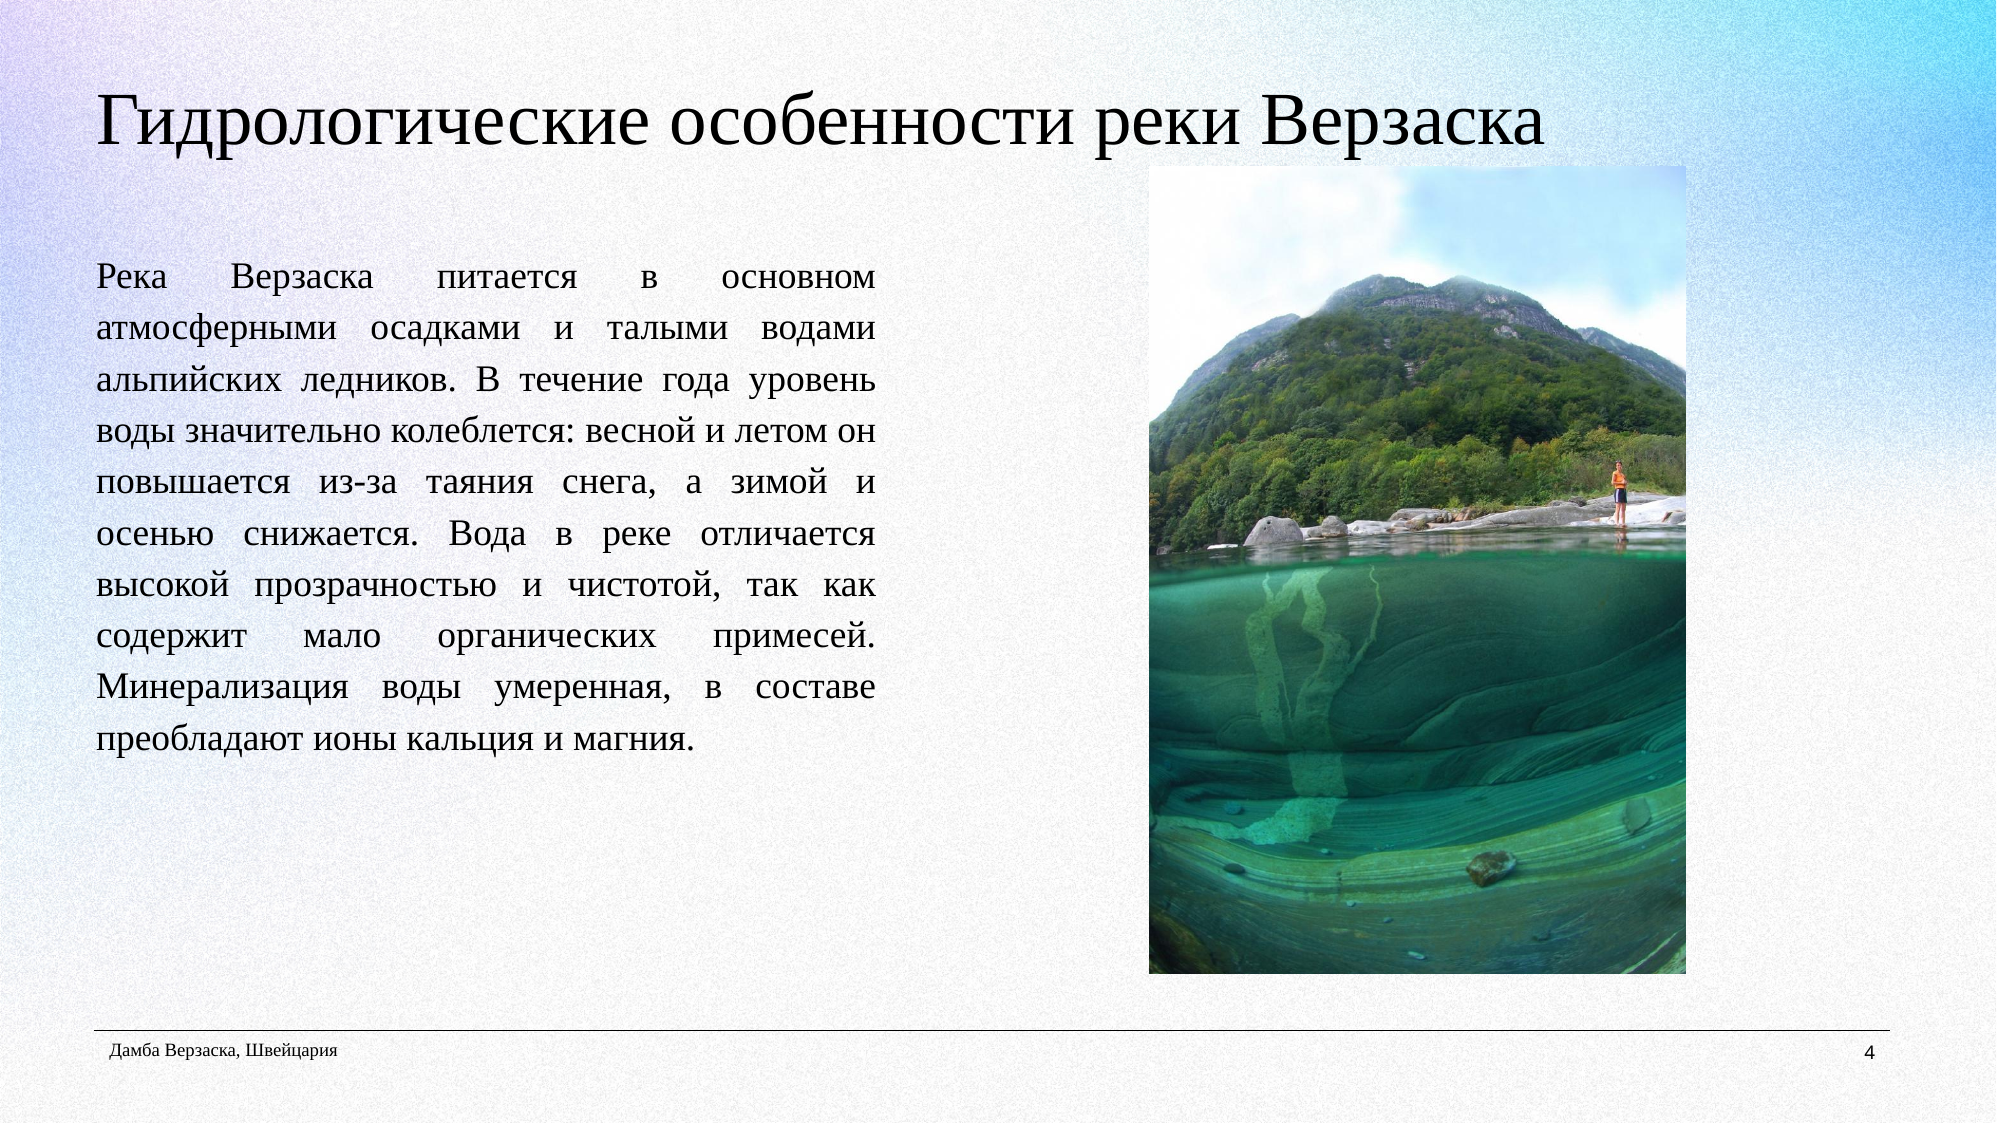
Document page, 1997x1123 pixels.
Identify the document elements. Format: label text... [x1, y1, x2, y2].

footer Дамба Верзаска, Швейцария [94, 1030, 769, 1091]
text_box Река Верзаска питается в основном атмосферными осадками и талыми водами альпийских ледников. В течение года уровень воды значительно колеблется: весной и летом он повышается из-за таяния снега, а зимой и осенью снижается. Вода в реке отличается высокой прозрачностью и чистотой, так как содержит мало органических примесей. Минерализация воды умеренная, в составе преобладают ионы кальция и магния. [81, 237, 892, 765]
picture [0, 0, 1997, 1123]
title Гидрологические особенности реки Верзаска [81, 74, 1890, 167]
slide_number 4 [1440, 1033, 1890, 1089]
